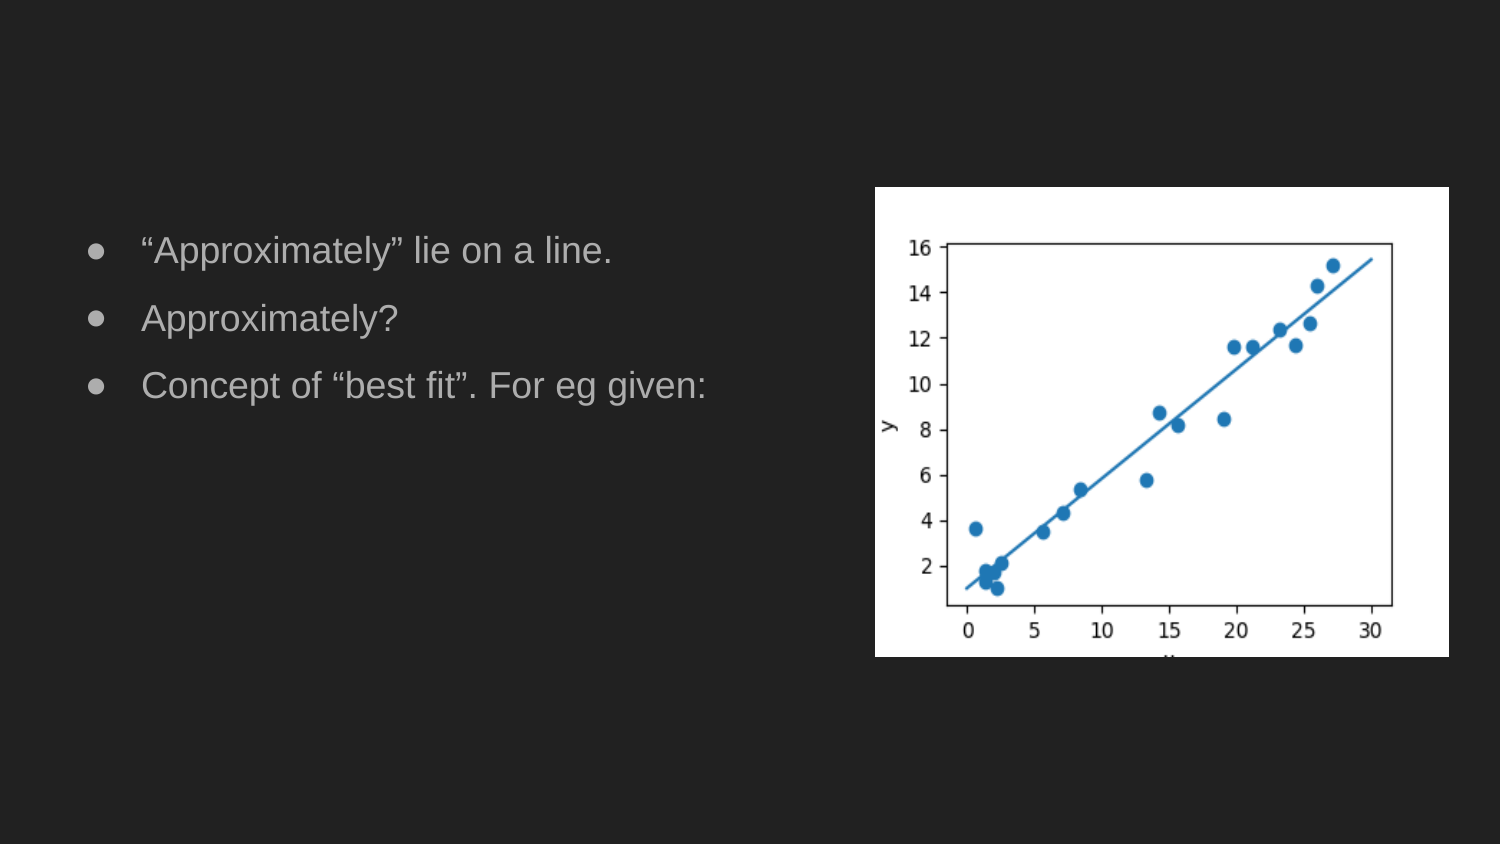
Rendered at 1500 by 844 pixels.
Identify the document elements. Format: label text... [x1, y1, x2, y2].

list “Approximately” lie on a line. Approximately? Concept of “best fit”. For eg given: [51, 189, 1449, 750]
picture [874, 187, 1450, 657]
